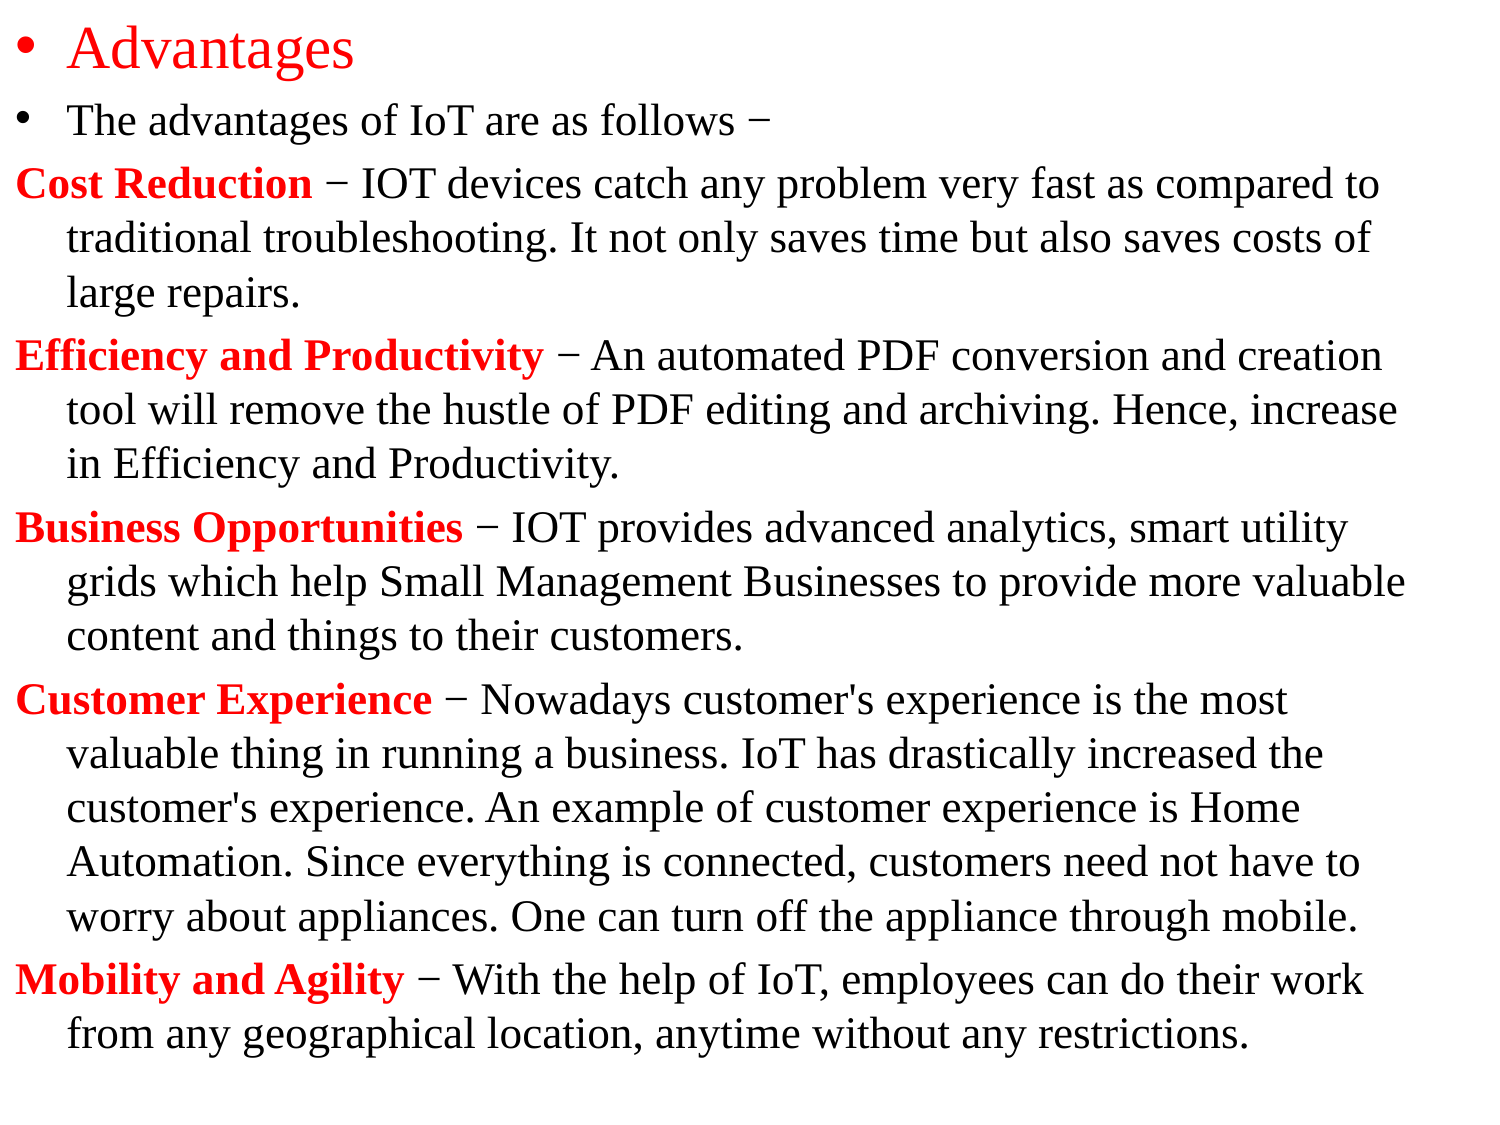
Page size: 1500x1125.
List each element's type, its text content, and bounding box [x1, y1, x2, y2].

list Advantages The advantages of IoT are as follows − Cost Reduction − IOT devices catch any problem very fast as compared to traditional troubleshooting. It not only saves time but also saves costs of large repairs. Efficiency and Productivity − An automated PDF conversion and creation tool will remove the hustle of PDF editing and archiving. Hence, increase in Efficiency and Productivity. Business Opportunities − IOT provides advanced analytics, smart utility grids which help Small Management Businesses to provide more valuable content and things to their customers. Customer Experience − Nowadays customer's experience is the most valuable thing in running a business. IoT has drastically increased the customer's experience. An example of customer experience is Home Automation. Since everything is connected, customers need not have to worry about appliances. One can turn off the appliance through mobile. Mobility and Agility − With the help of IoT, employees can do their work from any geographical location, anytime without any restrictions. [0, 0, 1425, 1088]
